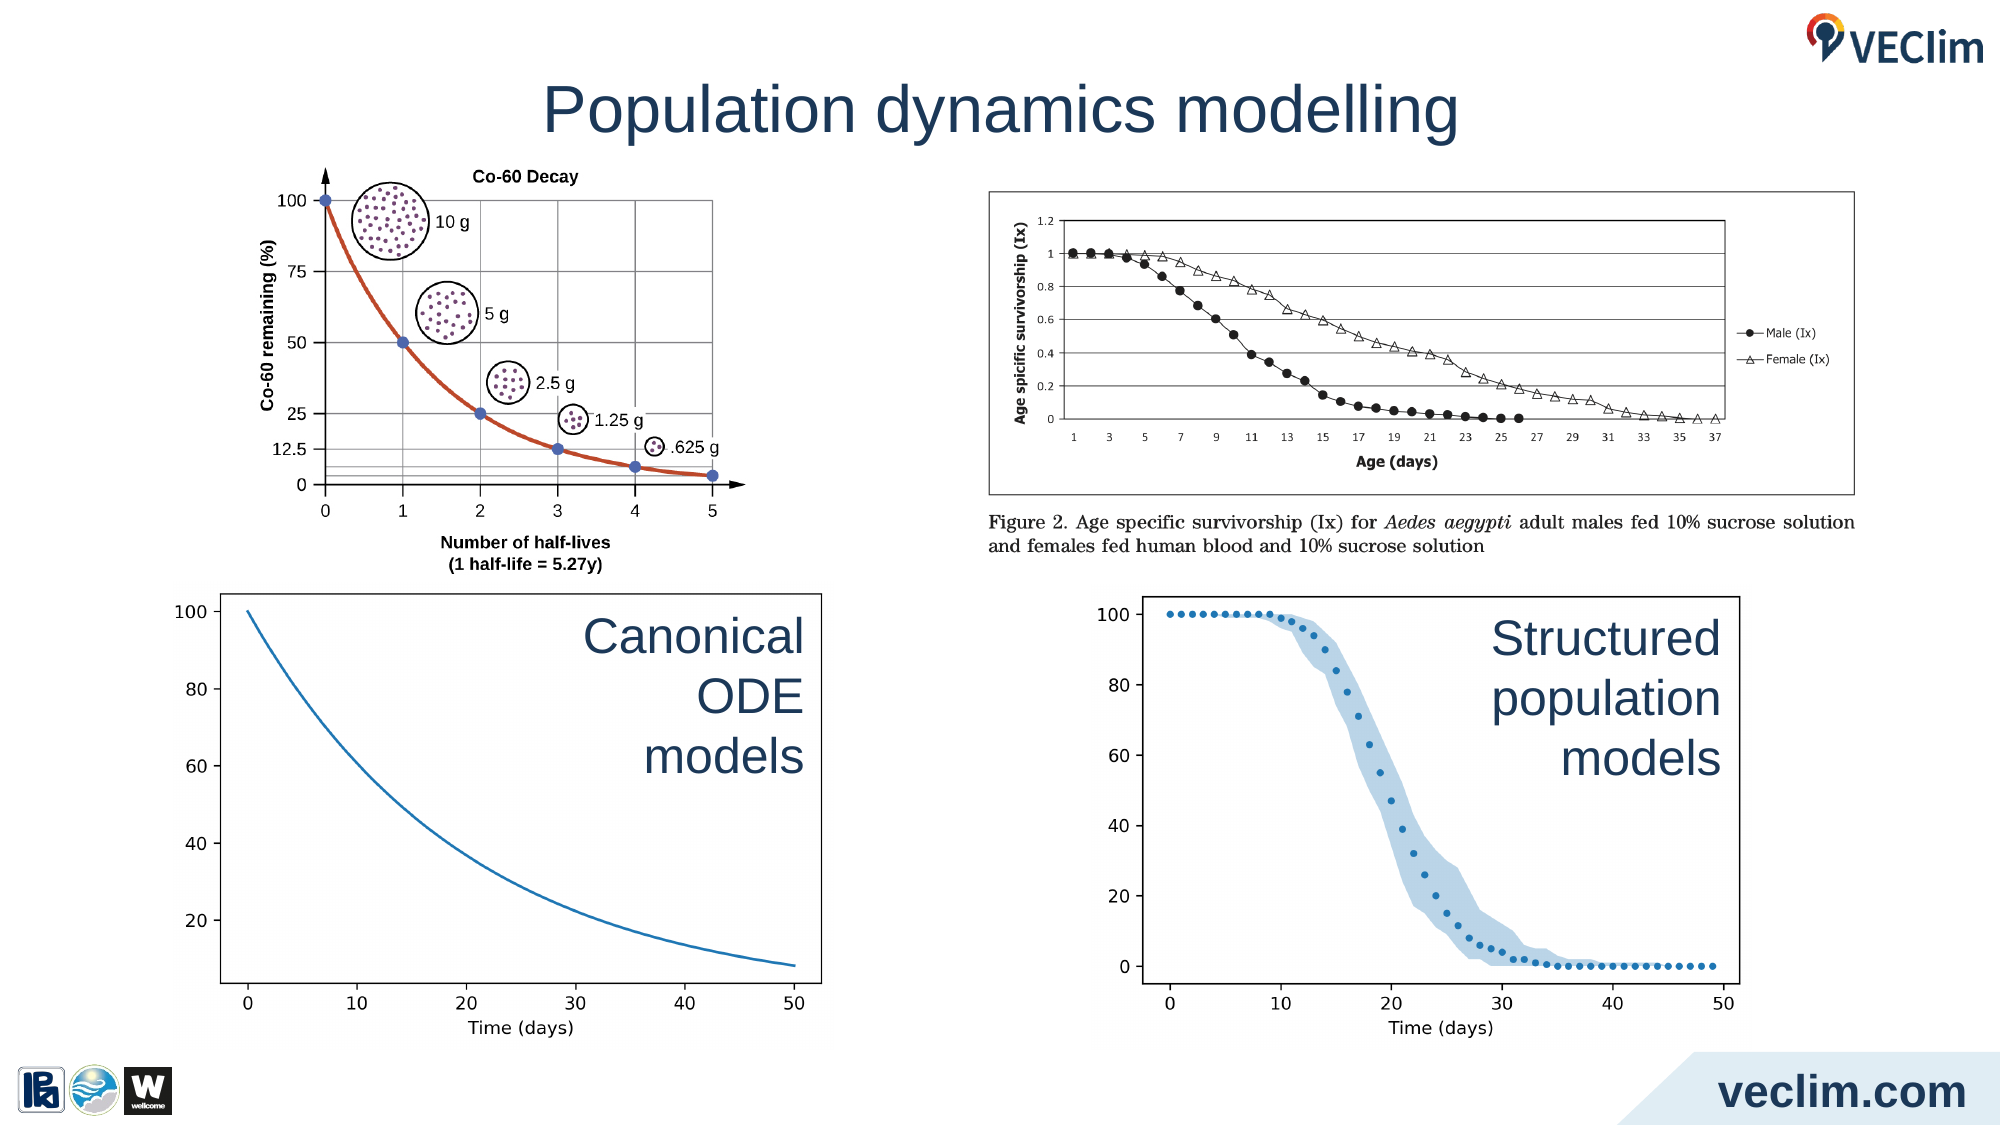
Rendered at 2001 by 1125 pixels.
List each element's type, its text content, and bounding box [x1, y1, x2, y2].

picture [15, 1064, 120, 1116]
picture [1803, 10, 1985, 65]
picture [1091, 584, 1752, 1051]
picture [248, 160, 760, 582]
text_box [173, 581, 834, 1051]
title Population dynamics modelling [67, 74, 1937, 147]
picture [124, 1067, 172, 1115]
picture [983, 189, 1860, 563]
